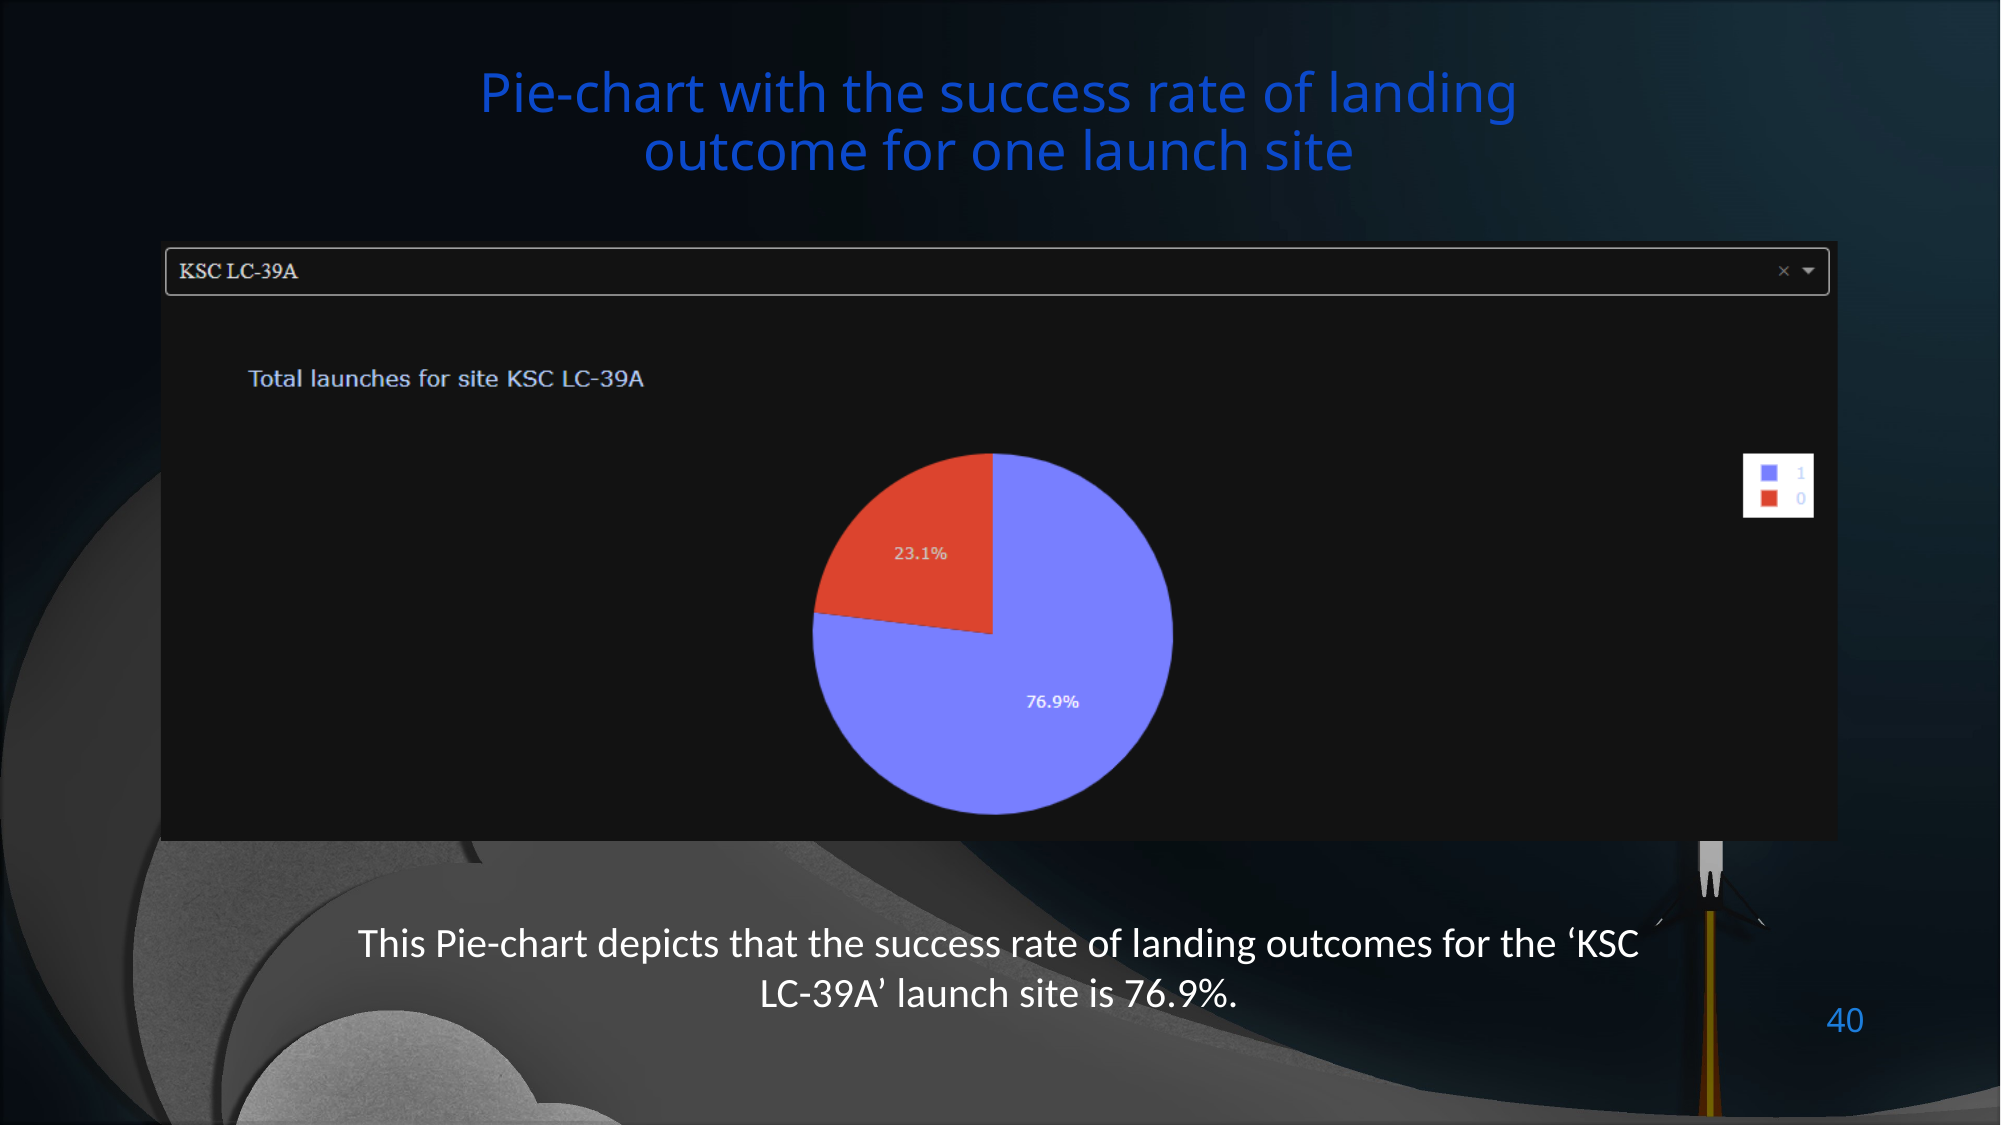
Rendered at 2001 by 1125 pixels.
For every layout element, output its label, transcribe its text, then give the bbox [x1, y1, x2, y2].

text_box This Pie-chart depicts that the success rate of landing outcomes for the ‘KSC LC-39A’ launch site is 76.9%. [333, 908, 1666, 1024]
slide_number 40 [1429, 988, 1880, 1055]
picture [0, 0, 2001, 1125]
text_box Pie-chart with the success rate of landing outcome for one launch site [347, 57, 1651, 191]
